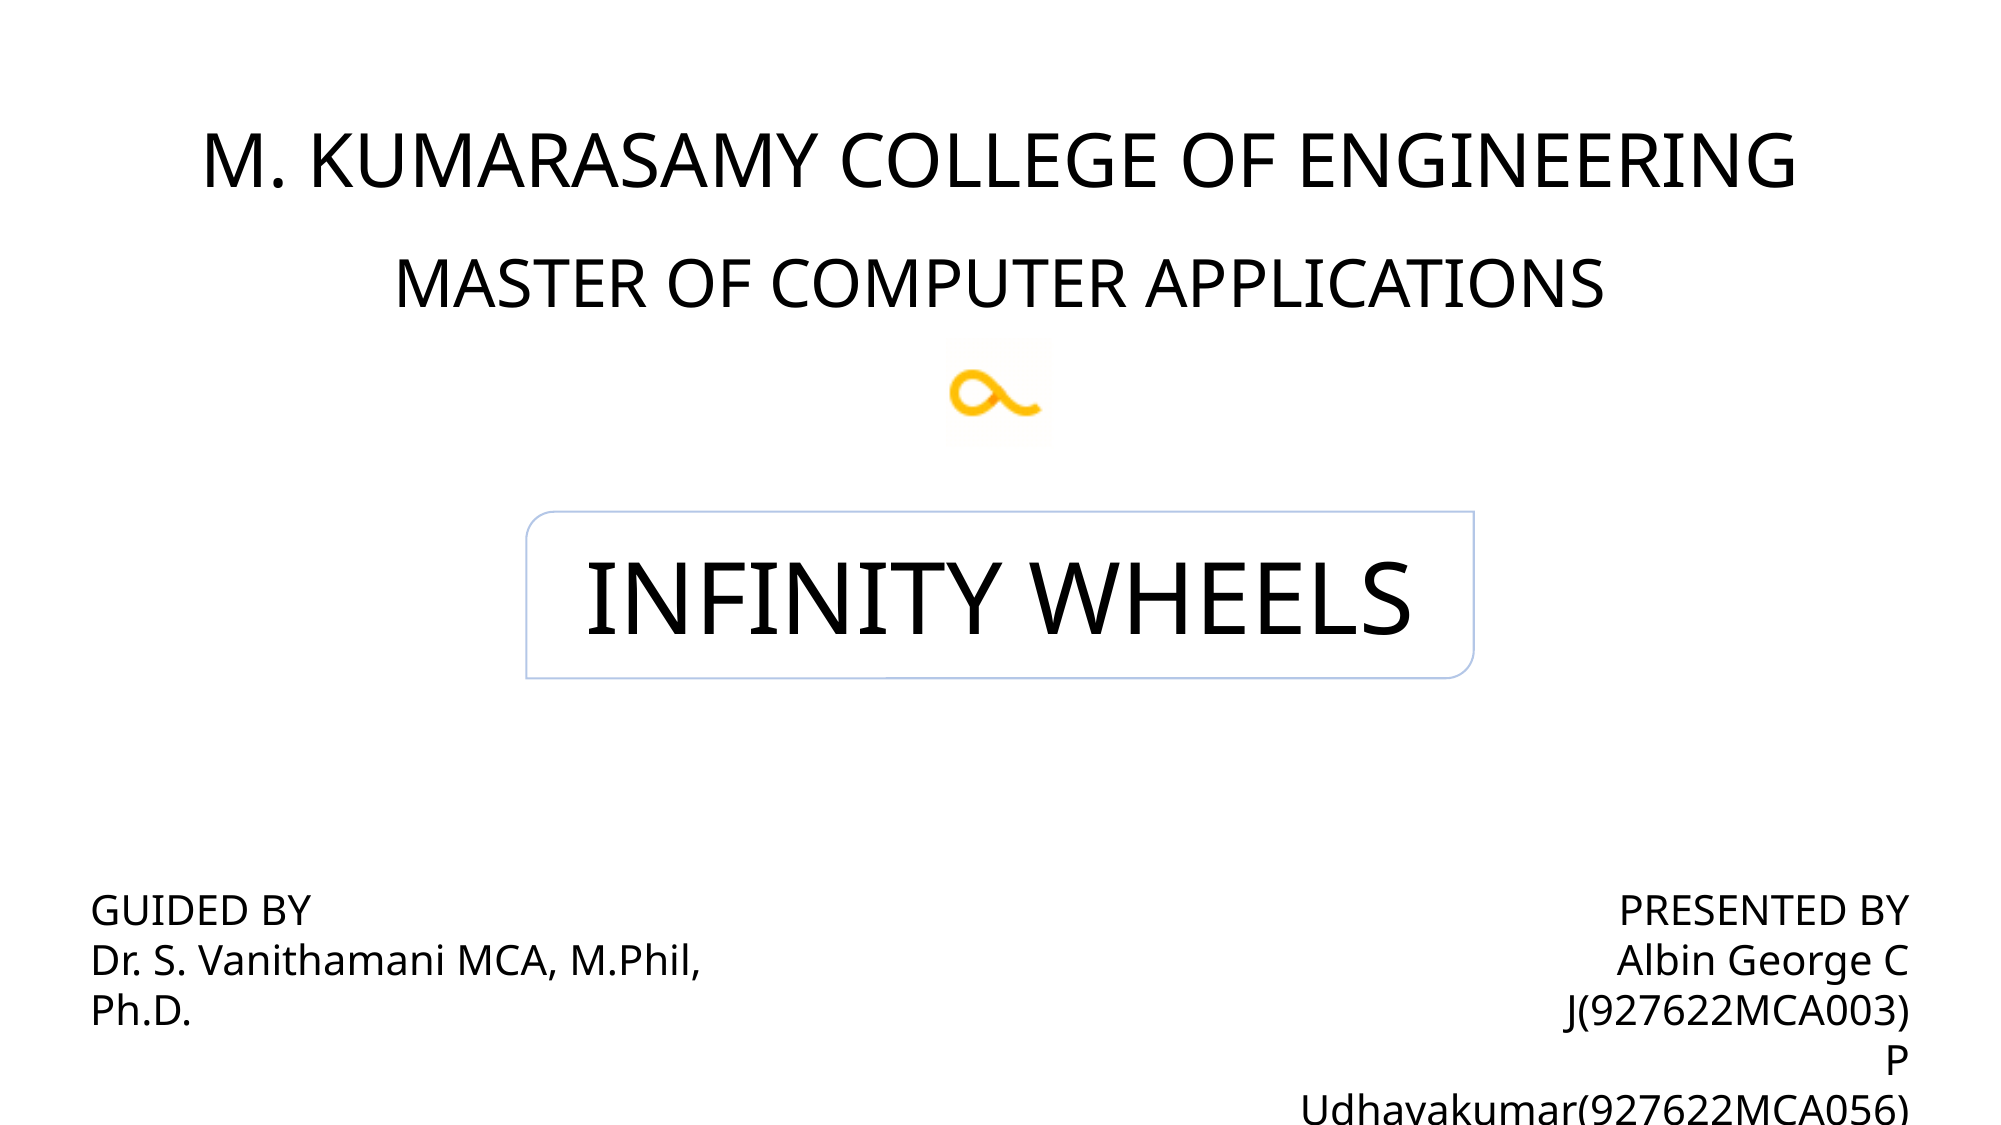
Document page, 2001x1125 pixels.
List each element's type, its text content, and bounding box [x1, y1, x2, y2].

picture [946, 338, 1054, 449]
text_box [75, 104, 1925, 329]
text_box [528, 510, 1475, 526]
text_box INFINITY WHEELS [288, 526, 1711, 662]
text_box [525, 662, 1473, 680]
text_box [75, 876, 1925, 1043]
